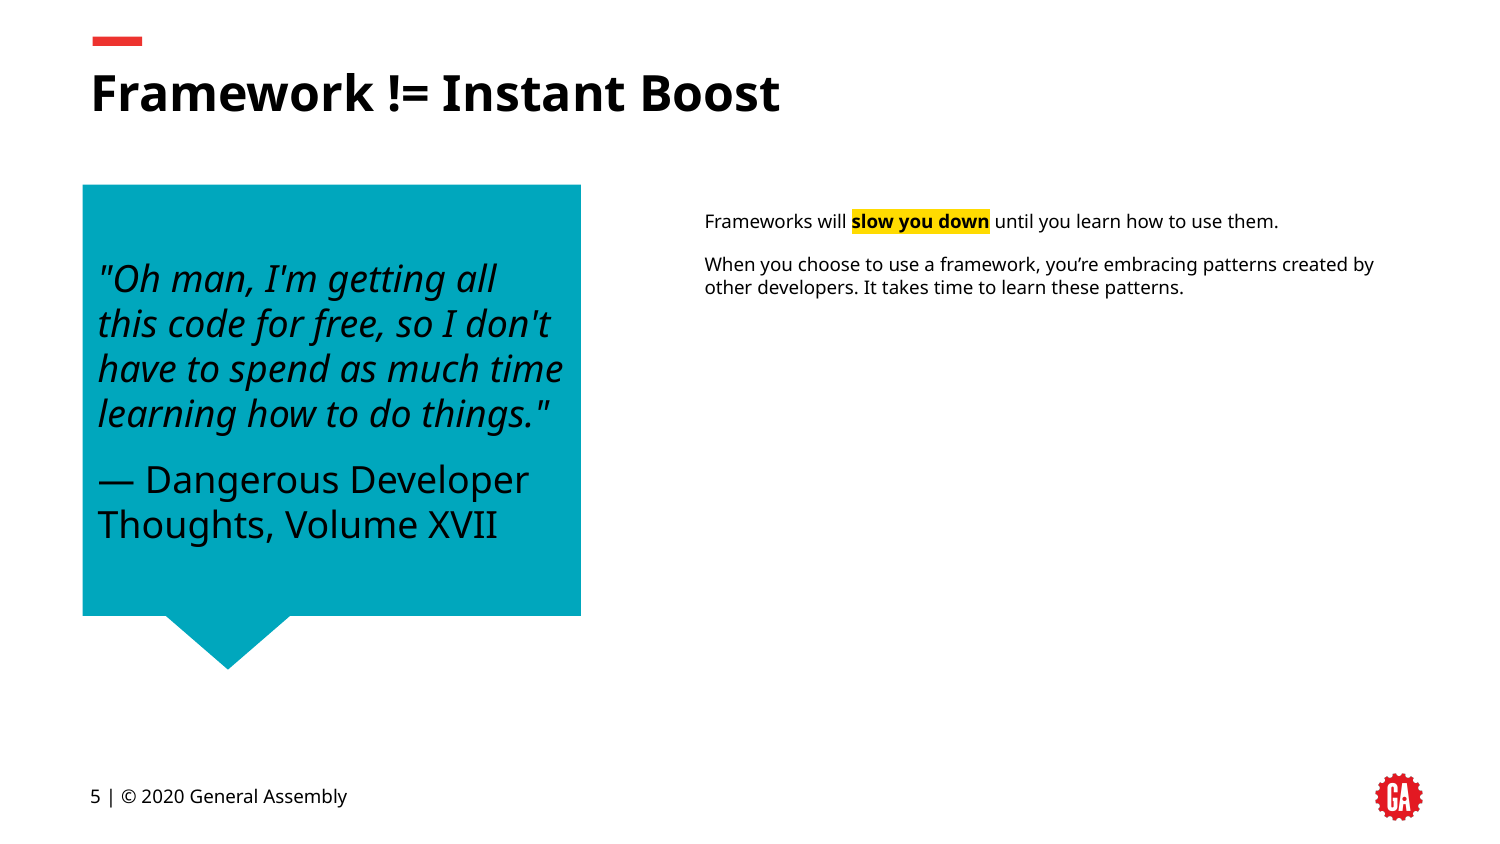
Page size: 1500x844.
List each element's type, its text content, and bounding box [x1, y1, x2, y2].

list Frameworks will slow you down until you learn how to use them. When you choose to use a framework, you’re embracing patterns created by other developers. It takes time to learn these patterns. [689, 194, 1416, 572]
slide_number 5 | © 2020 General Assembly [75, 764, 465, 830]
picture [1373, 771, 1425, 823]
text_box "Oh man, I'm getting all this code for free, so I don't have to spend as much time learning how to do things." — Dangerous Developer Thoughts, Volume XVII [82, 184, 581, 670]
title Framework != Instant Boost [75, 46, 1473, 140]
